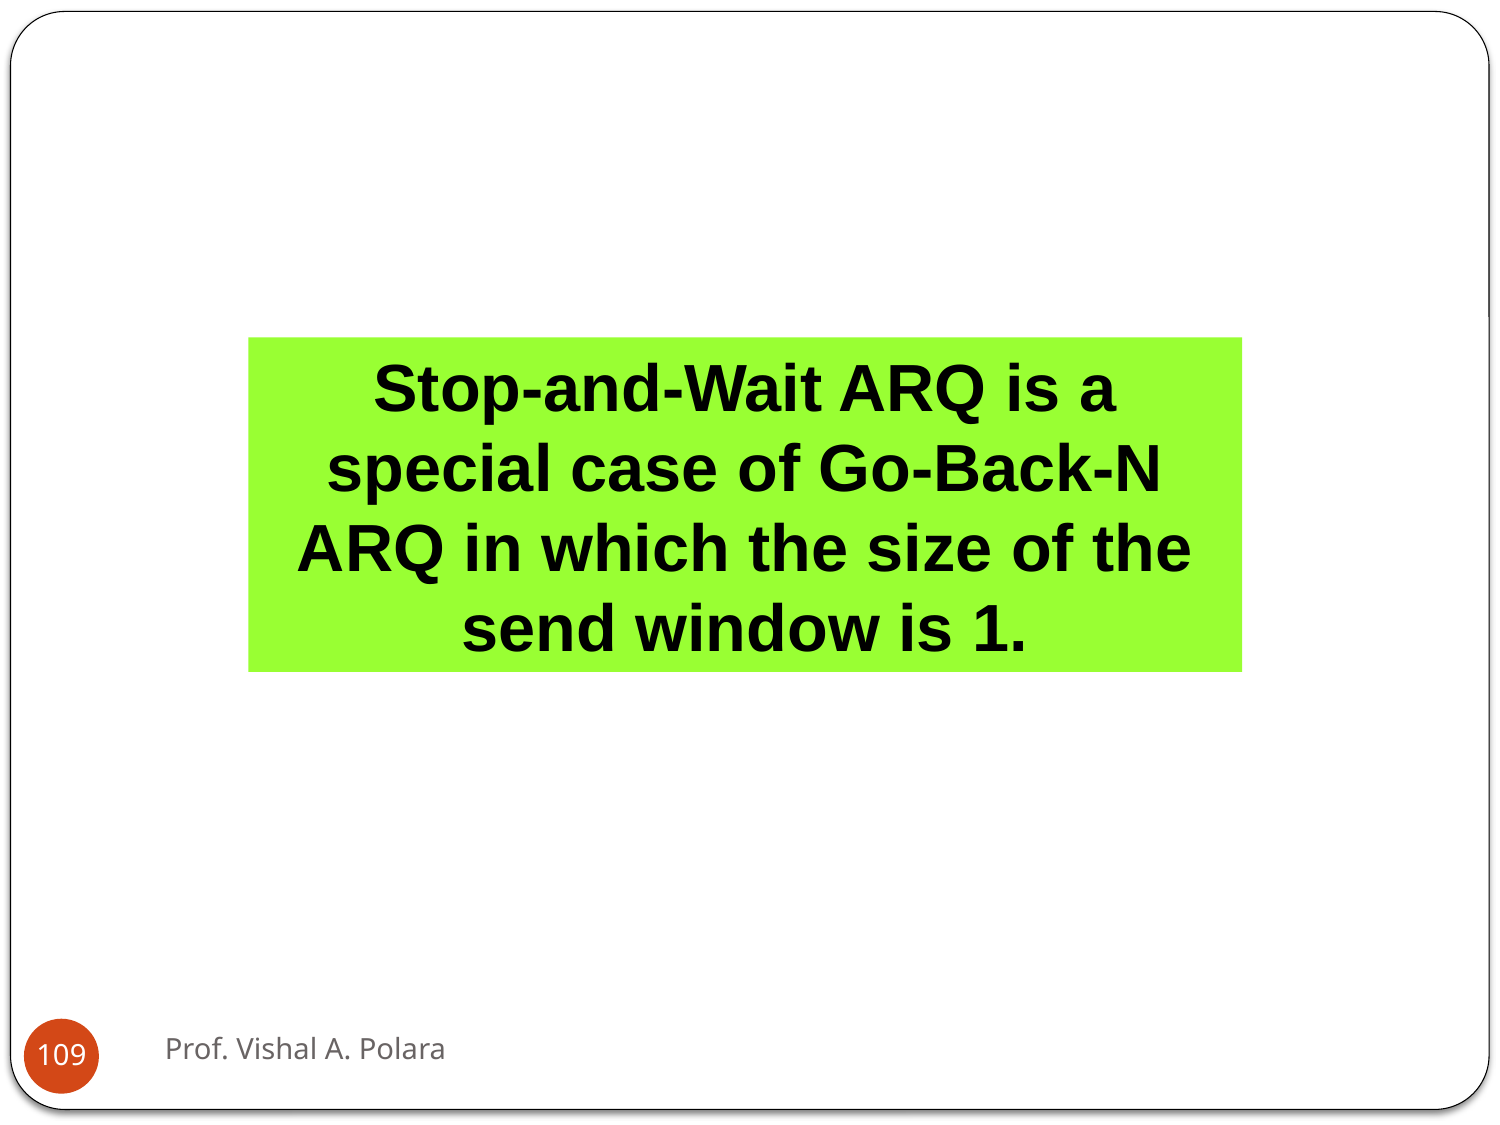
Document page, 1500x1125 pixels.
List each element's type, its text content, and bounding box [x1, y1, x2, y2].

text_box Stop-and-Wait ARQ is a special case of Go-Back-N ARQ in which the size of the send window is 1. [248, 337, 1243, 672]
footer Prof. Vishal A. Polara [150, 1012, 800, 1088]
slide_number 109 [23, 1018, 99, 1094]
